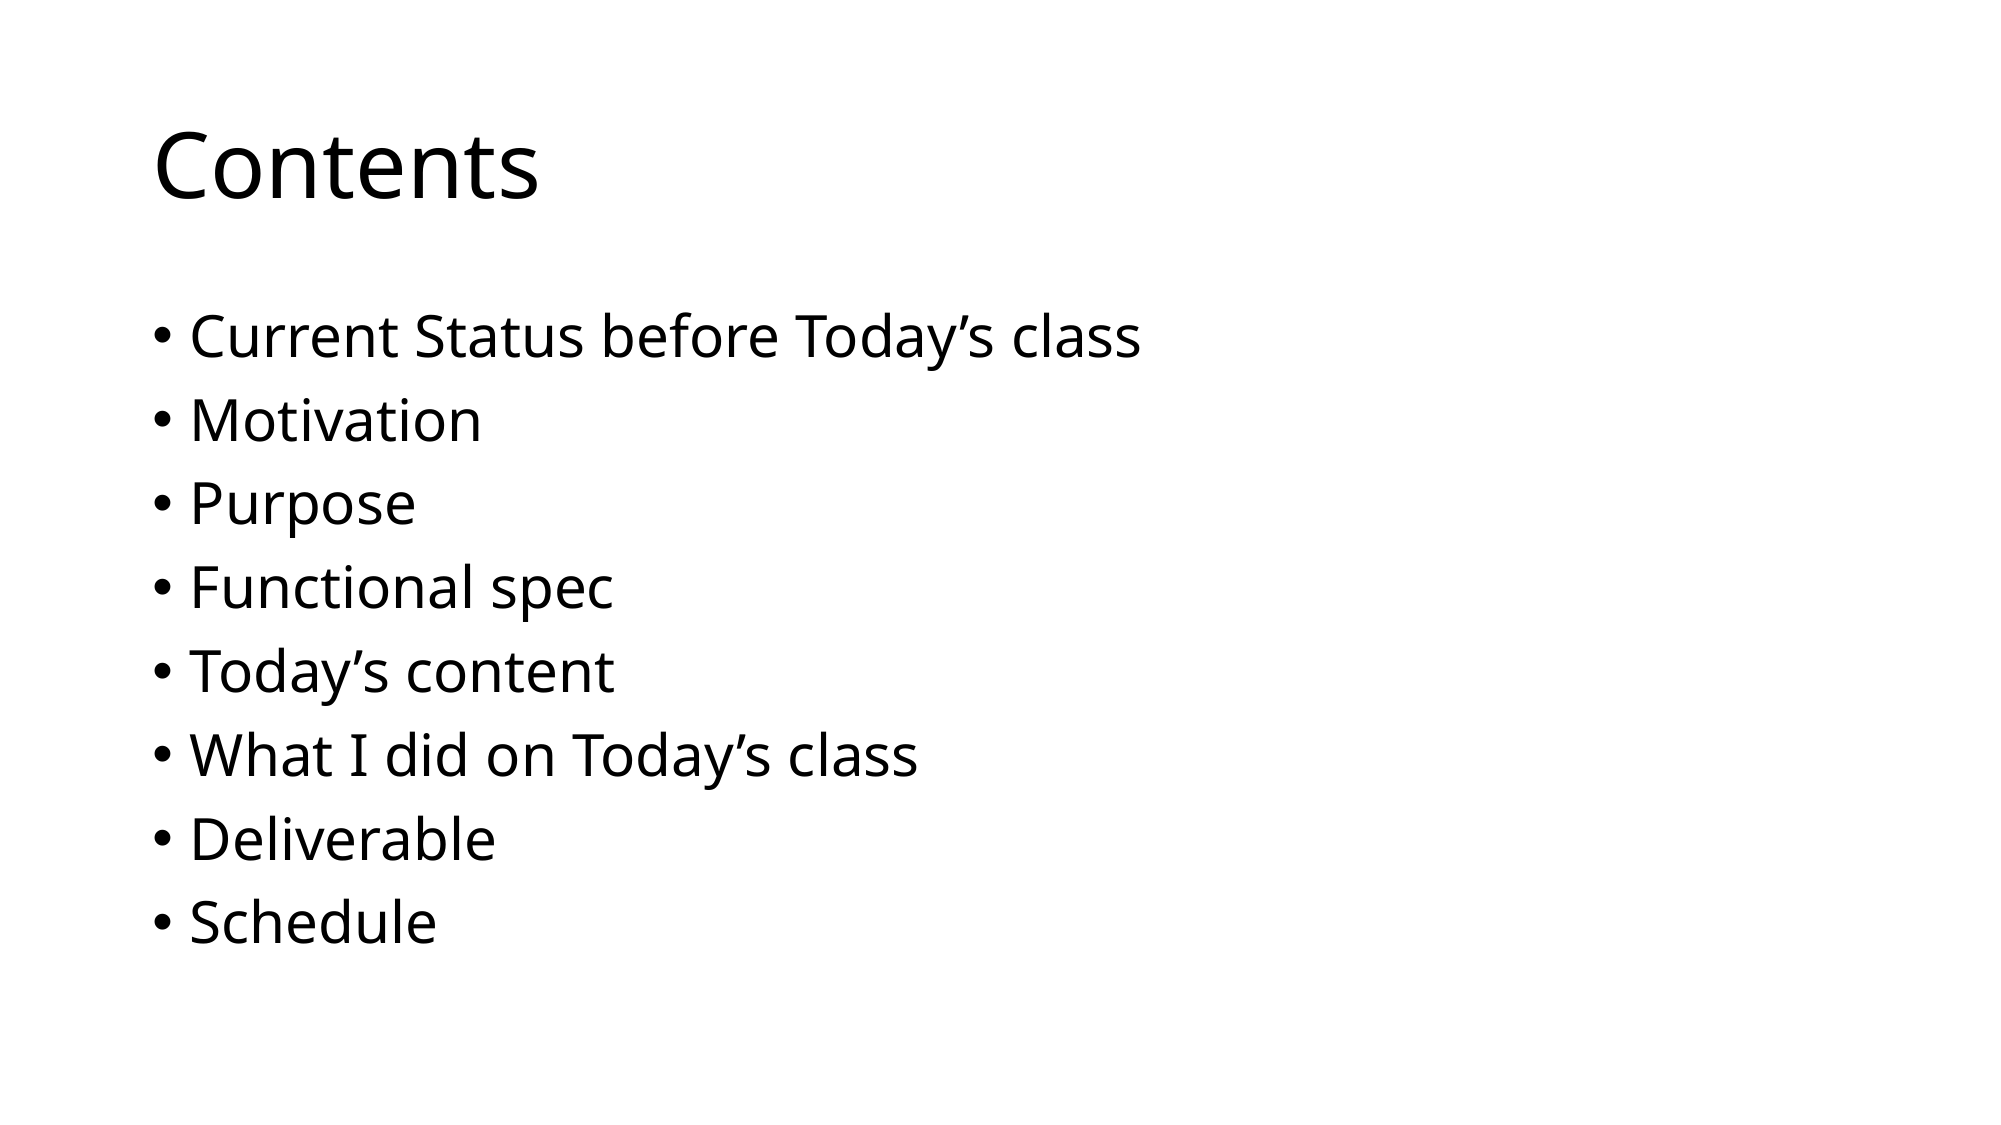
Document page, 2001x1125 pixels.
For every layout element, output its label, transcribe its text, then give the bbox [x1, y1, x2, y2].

title Contents [137, 59, 1863, 278]
list Current Status before Today’s class Motivation Purpose Functional spec Today’s content What I did on Today’s class Deliverable Schedule [137, 299, 1863, 1014]
